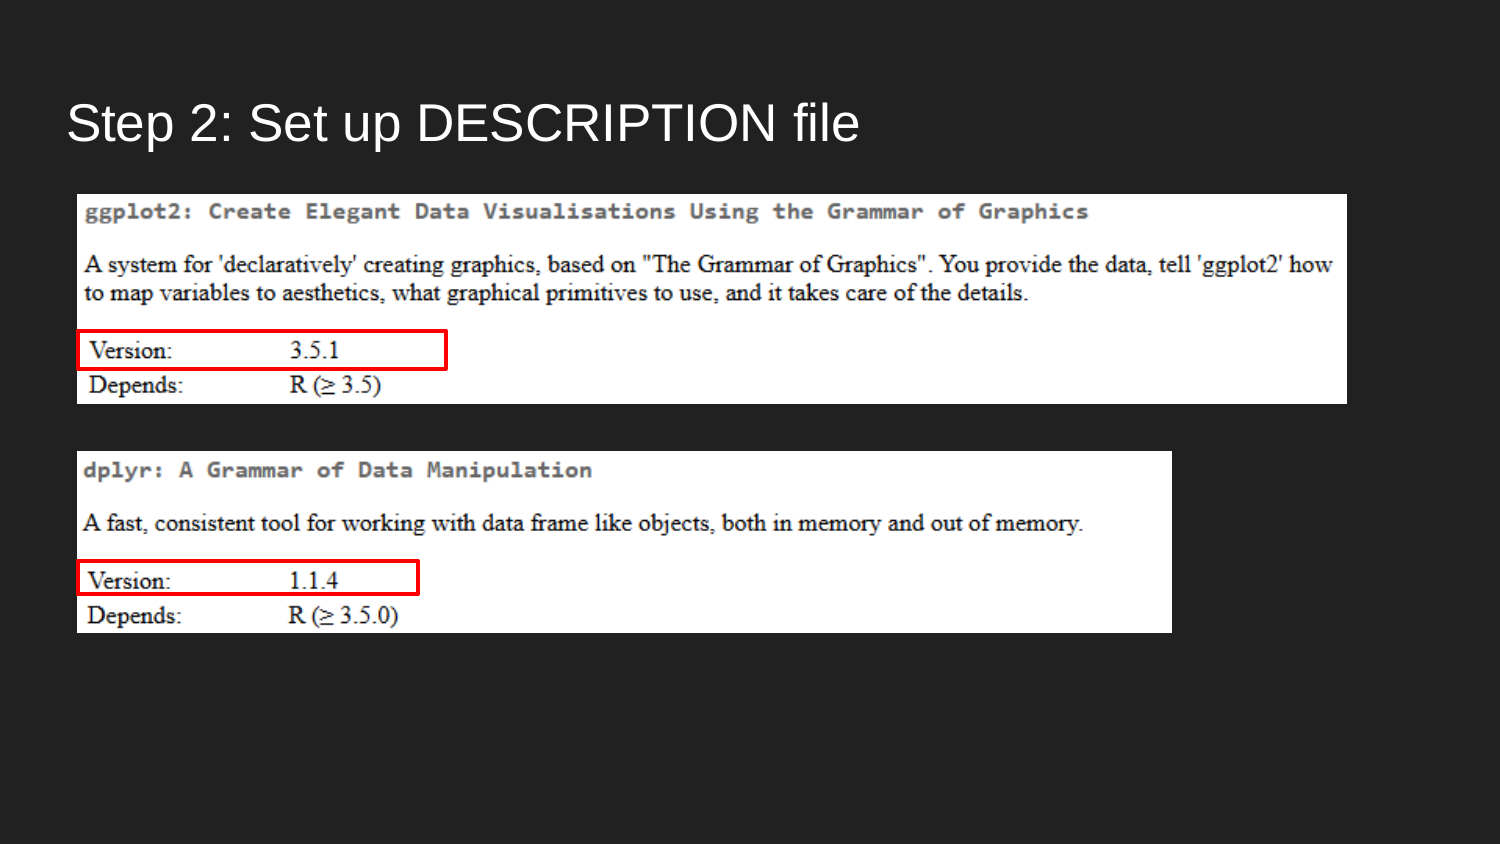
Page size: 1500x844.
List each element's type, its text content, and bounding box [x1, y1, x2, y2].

picture [77, 194, 1347, 404]
title Step 2: Set up DESCRIPTION file [51, 72, 1449, 167]
picture [77, 451, 1172, 634]
